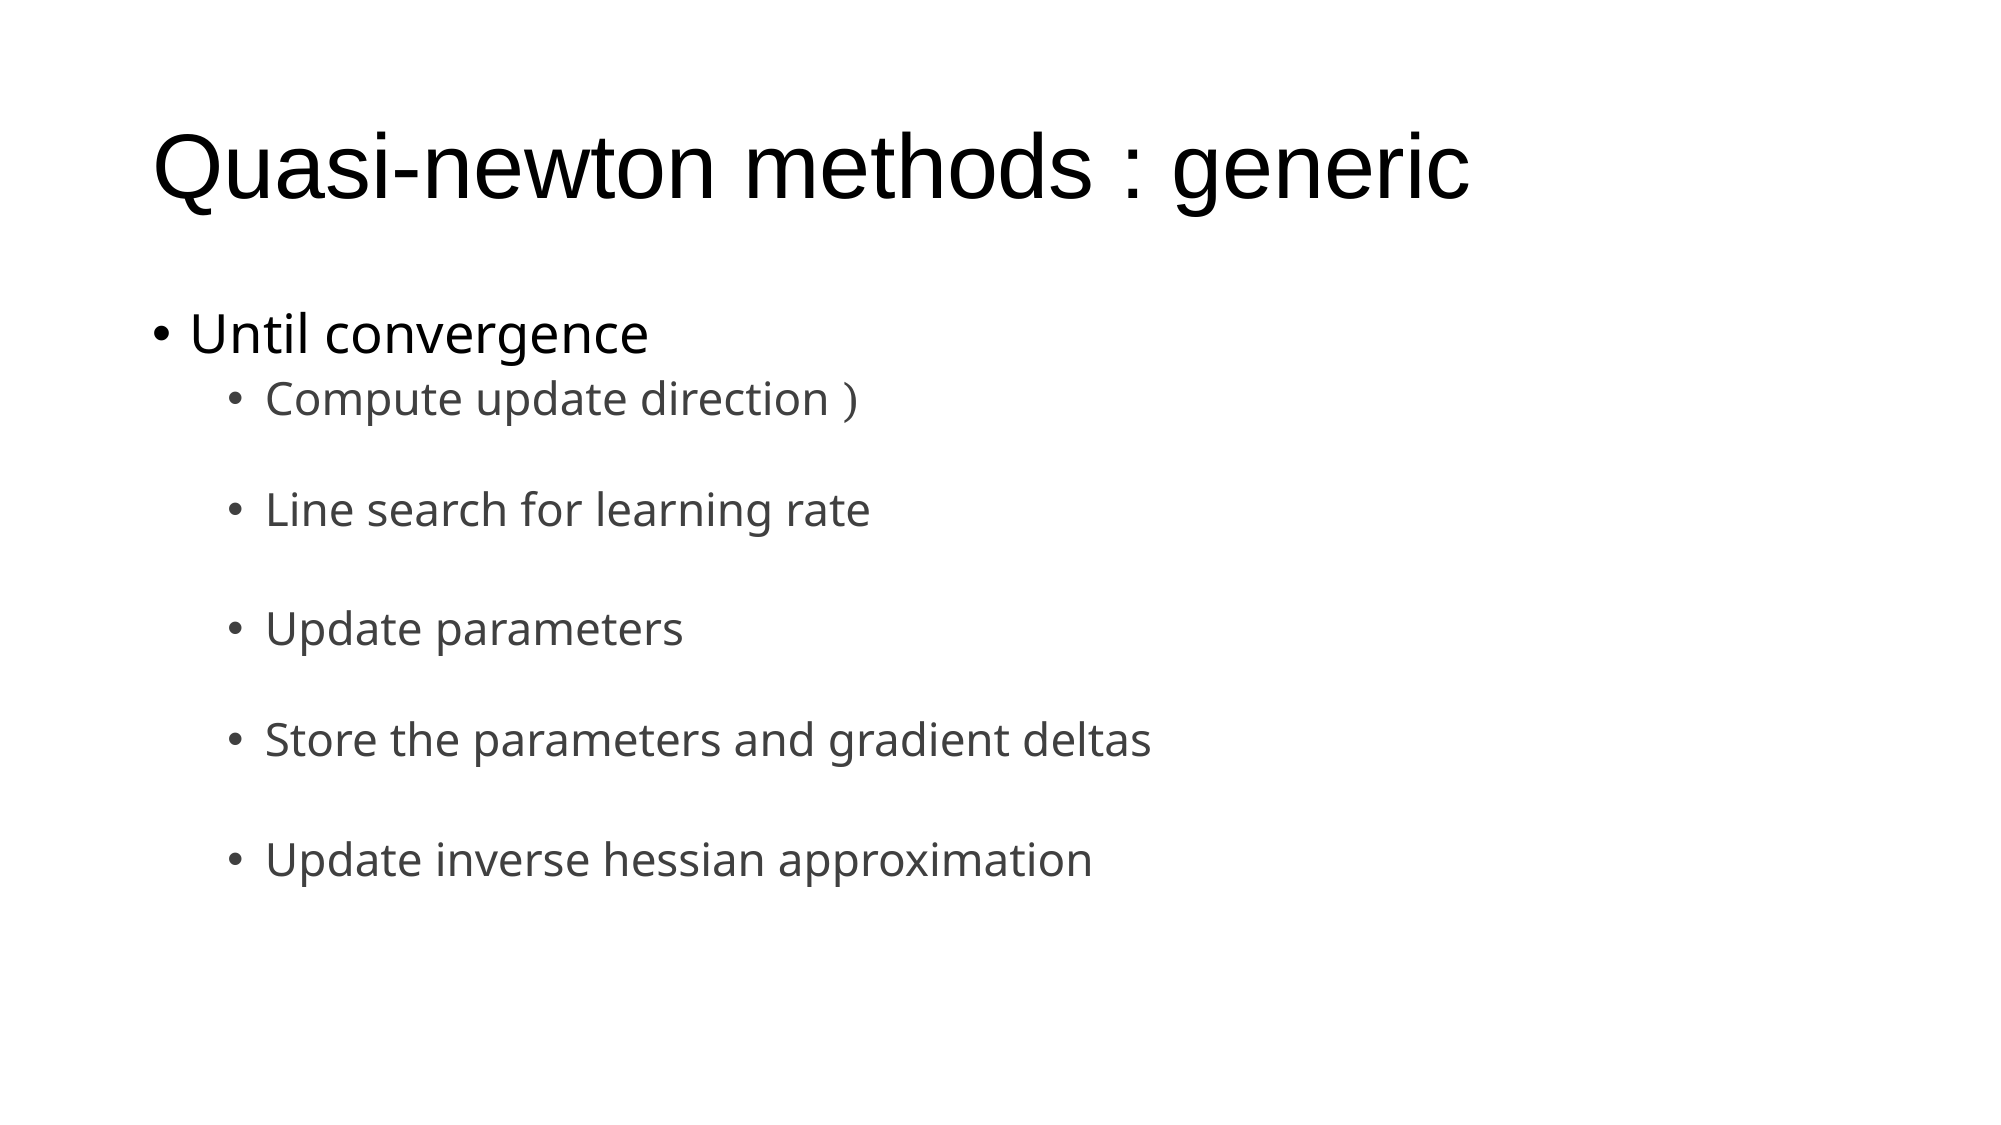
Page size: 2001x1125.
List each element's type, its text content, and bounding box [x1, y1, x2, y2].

title Quasi-newton methods : generic [137, 59, 1863, 278]
